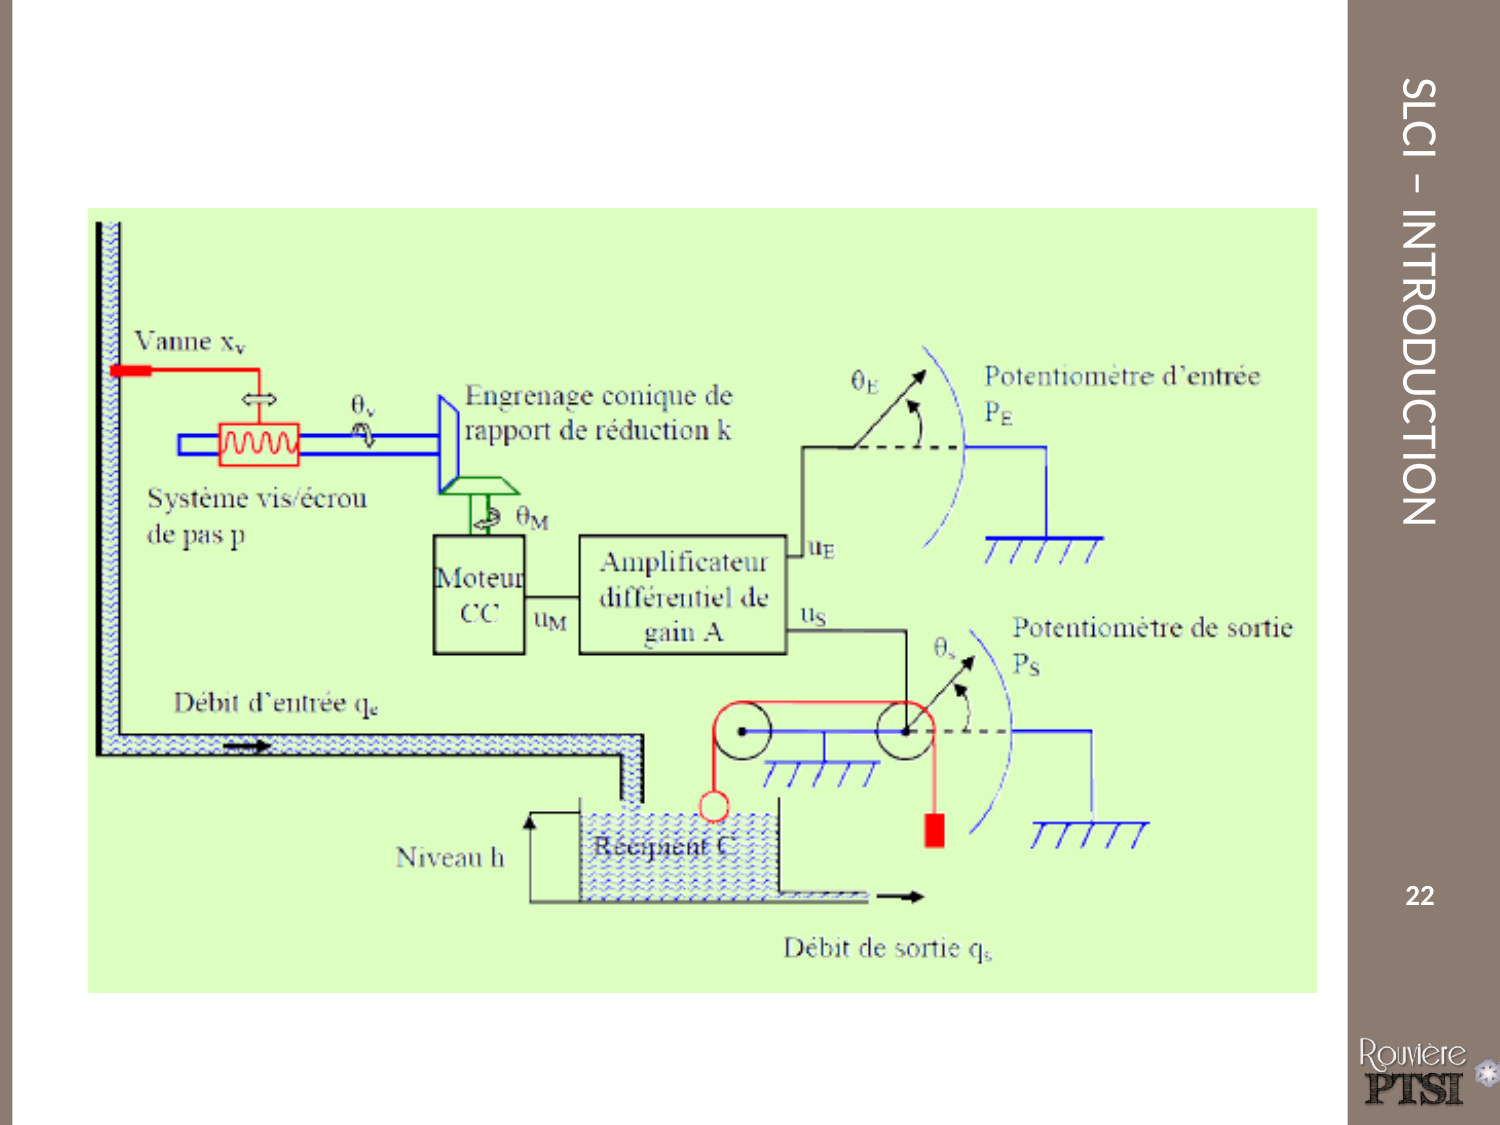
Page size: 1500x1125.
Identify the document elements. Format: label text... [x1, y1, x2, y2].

picture [1359, 1037, 1500, 1109]
picture [88, 207, 1318, 993]
slide_number 22 [1340, 869, 1500, 917]
